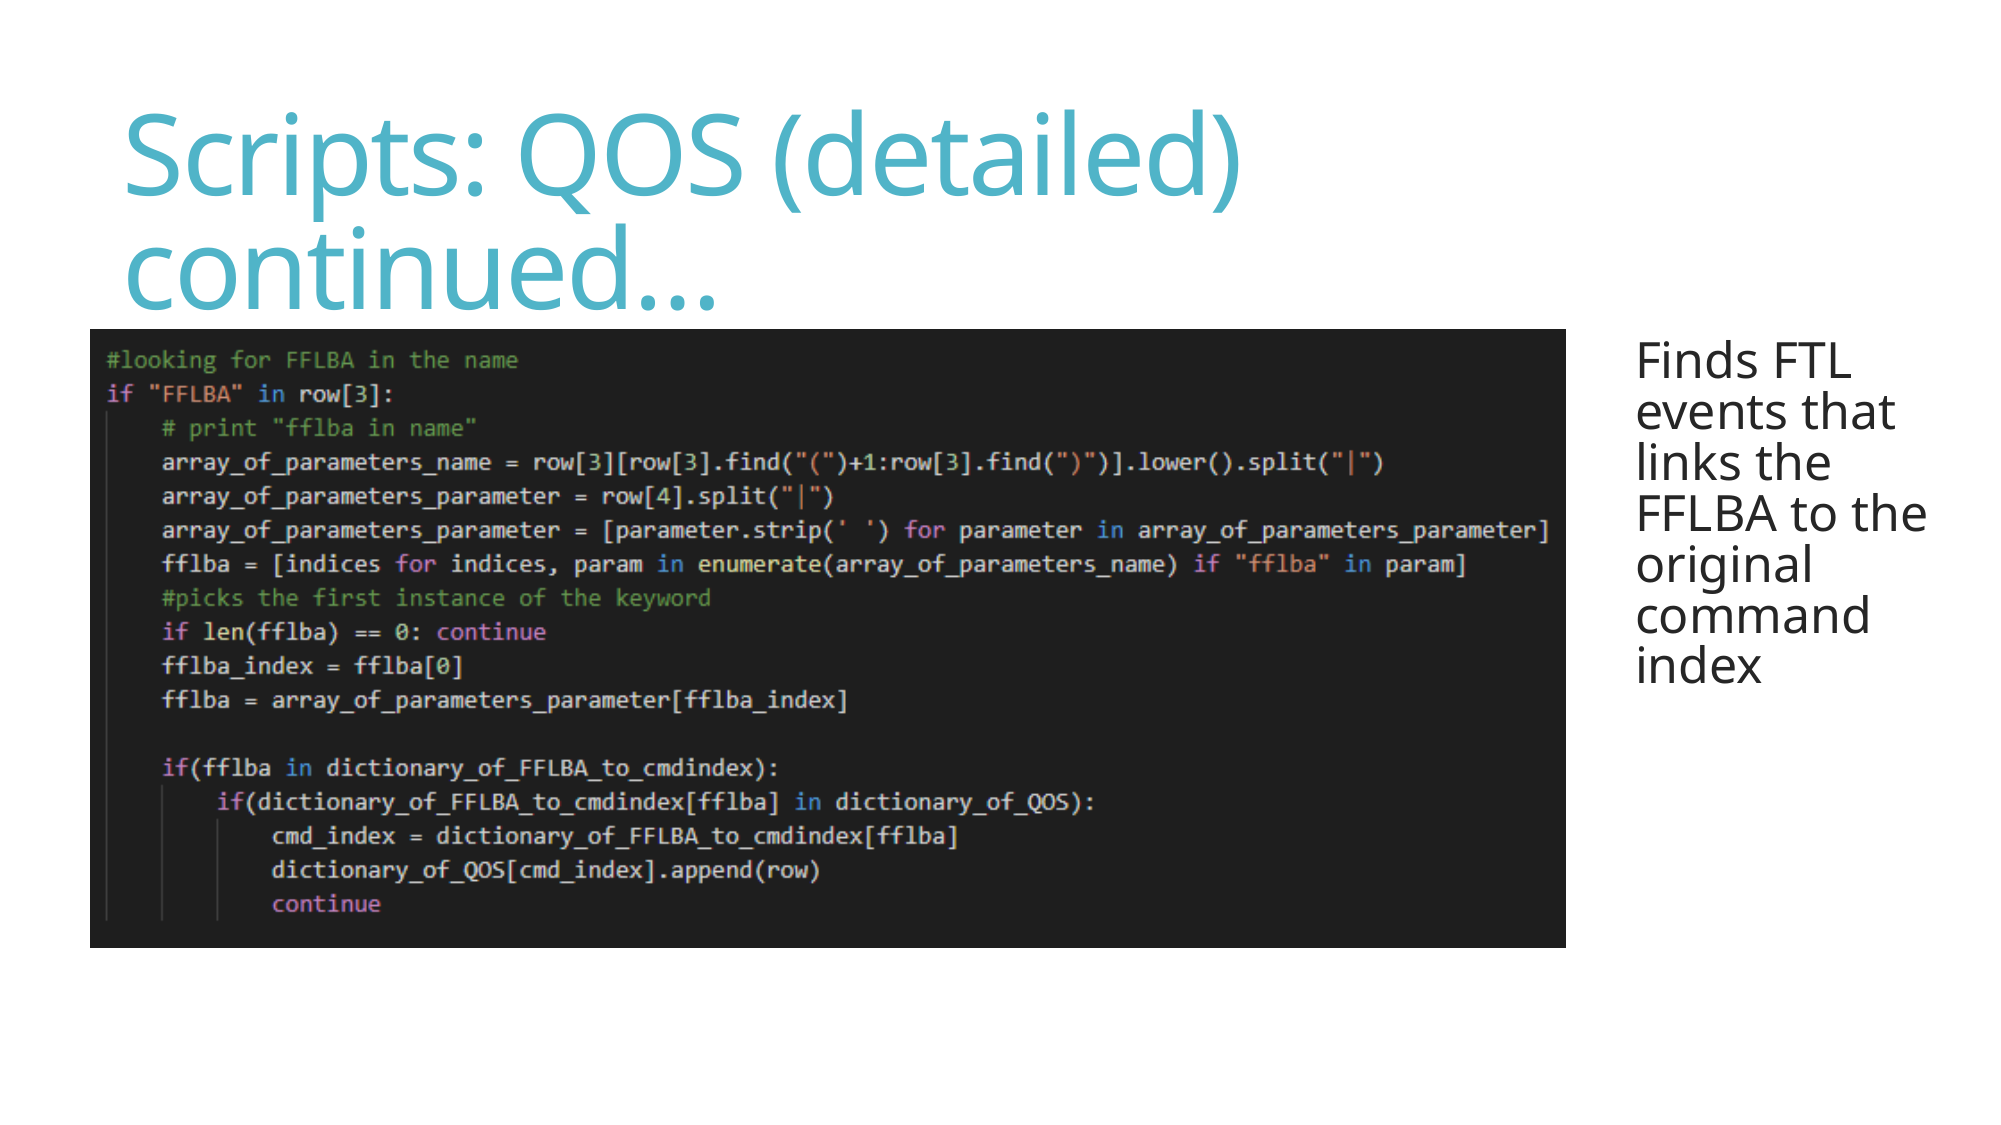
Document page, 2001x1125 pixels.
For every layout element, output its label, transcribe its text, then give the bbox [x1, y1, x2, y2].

list Finds FTL events that links the FFLBA to the original command index [1605, 329, 1958, 948]
picture [90, 329, 1566, 948]
title Scripts: QOS (detailed) continued… [107, 81, 1875, 354]
